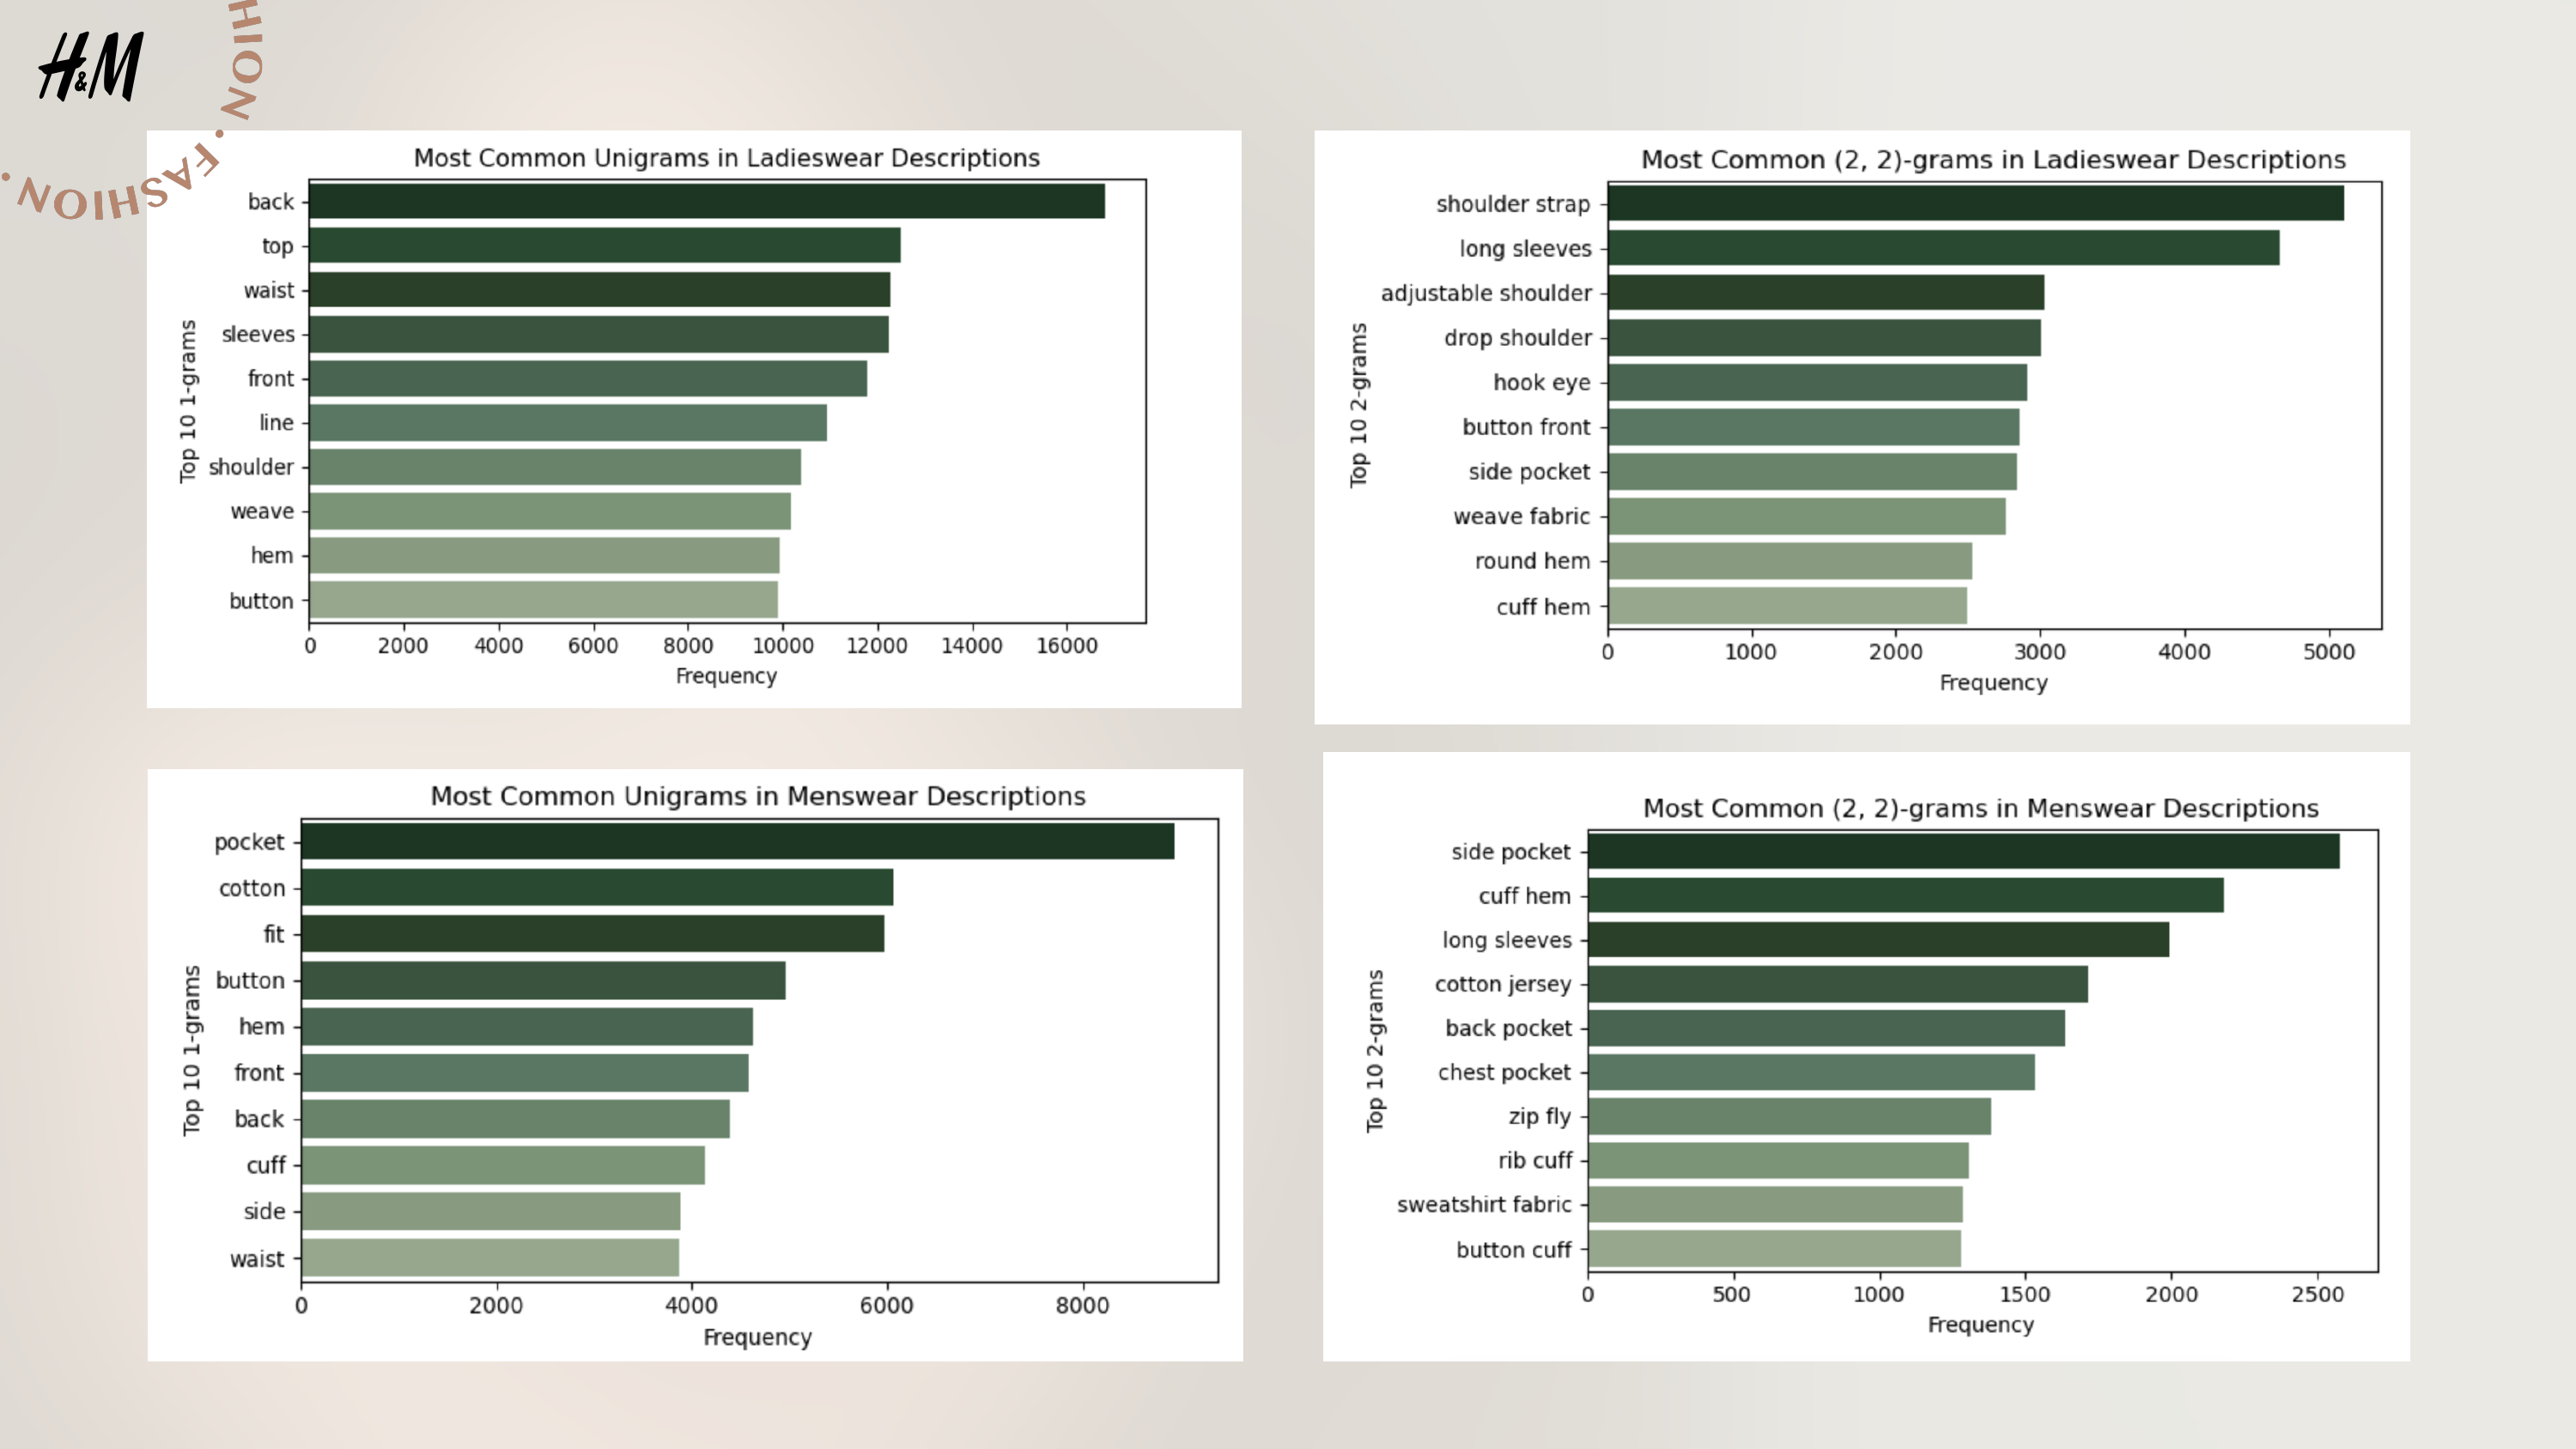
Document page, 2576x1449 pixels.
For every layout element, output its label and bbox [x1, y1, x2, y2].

picture [1323, 751, 2410, 1361]
text_box [0, 0, 2576, 1449]
picture [146, 130, 1242, 709]
picture [33, 26, 149, 106]
picture [1314, 130, 2410, 724]
text_box [0, 0, 263, 220]
picture [148, 769, 1244, 1361]
